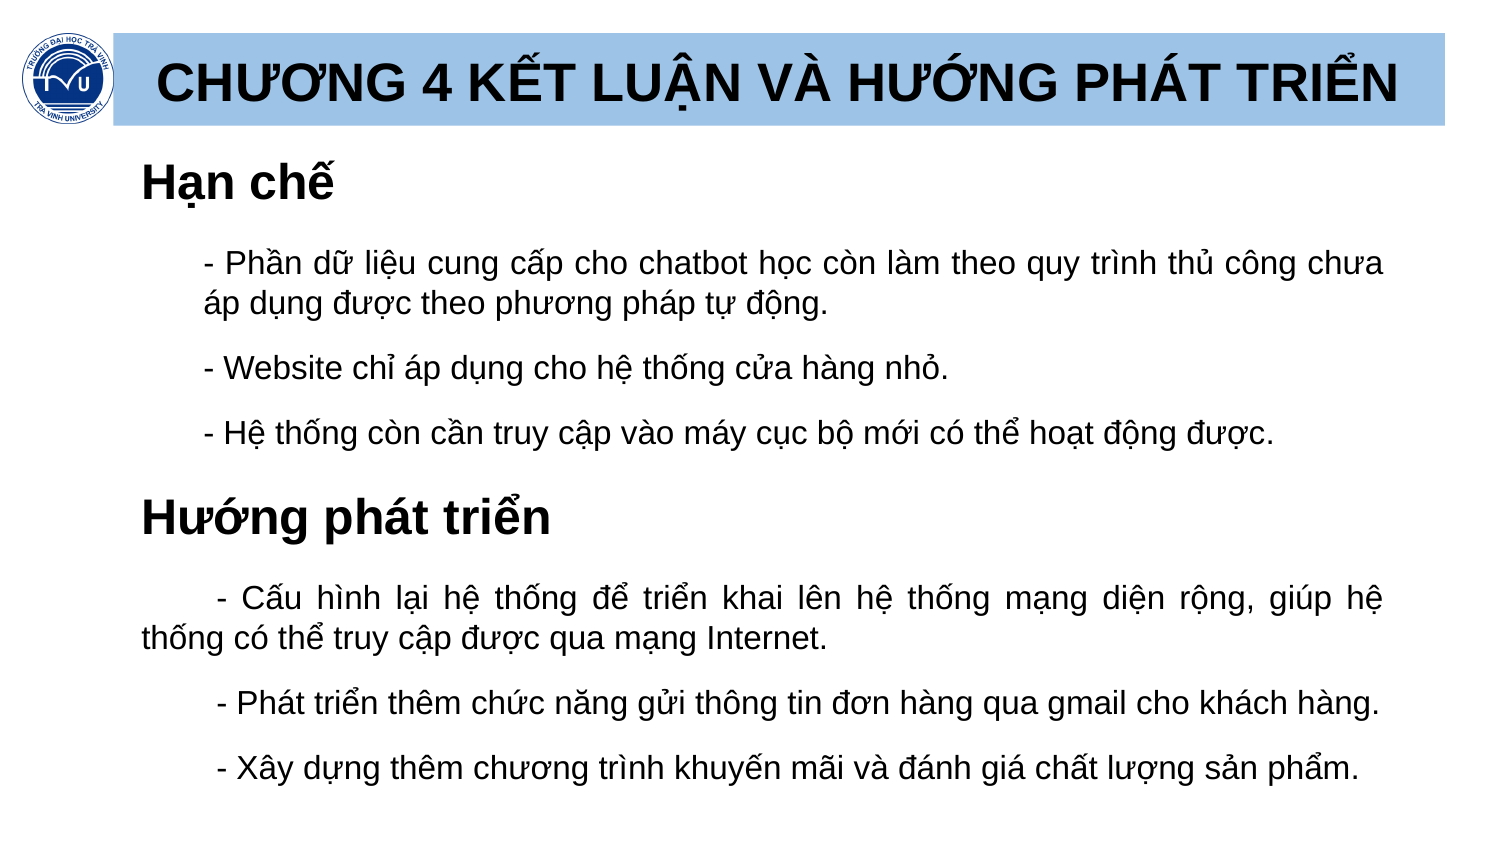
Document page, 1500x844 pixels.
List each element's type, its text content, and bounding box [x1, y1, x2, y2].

text_box Hạn chế [126, 141, 364, 217]
text_box - Phần dữ liệu cung cấp cho chatbot học còn làm theo quy trình thủ công chưa áp dụng được theo phương pháp tự động. - Website chỉ áp dụng cho hệ thống cửa hàng nhỏ. - Hệ thống còn cần truy cập vào máy cục bộ mới có thể hoạt động được. [188, 233, 1401, 459]
text_box - Cấu hình lại hệ thống để triển khai lên hệ thống mạng diện rộng, giúp hệ thống có thể truy cập được qua mạng Internet. - Phát triển thêm chức năng gửi thông tin đơn hàng qua gmail cho khách hàng. - Xây dựng thêm chương trình khuyến mãi và đánh giá chất lượng sản phẩm. [126, 568, 1401, 794]
text_box CHƯƠNG 4 KẾT LUẬN VÀ HƯỚNG PHÁT TRIỂN [113, 33, 1445, 126]
picture [22, 33, 114, 124]
text_box Hướng phát triển [126, 476, 638, 552]
